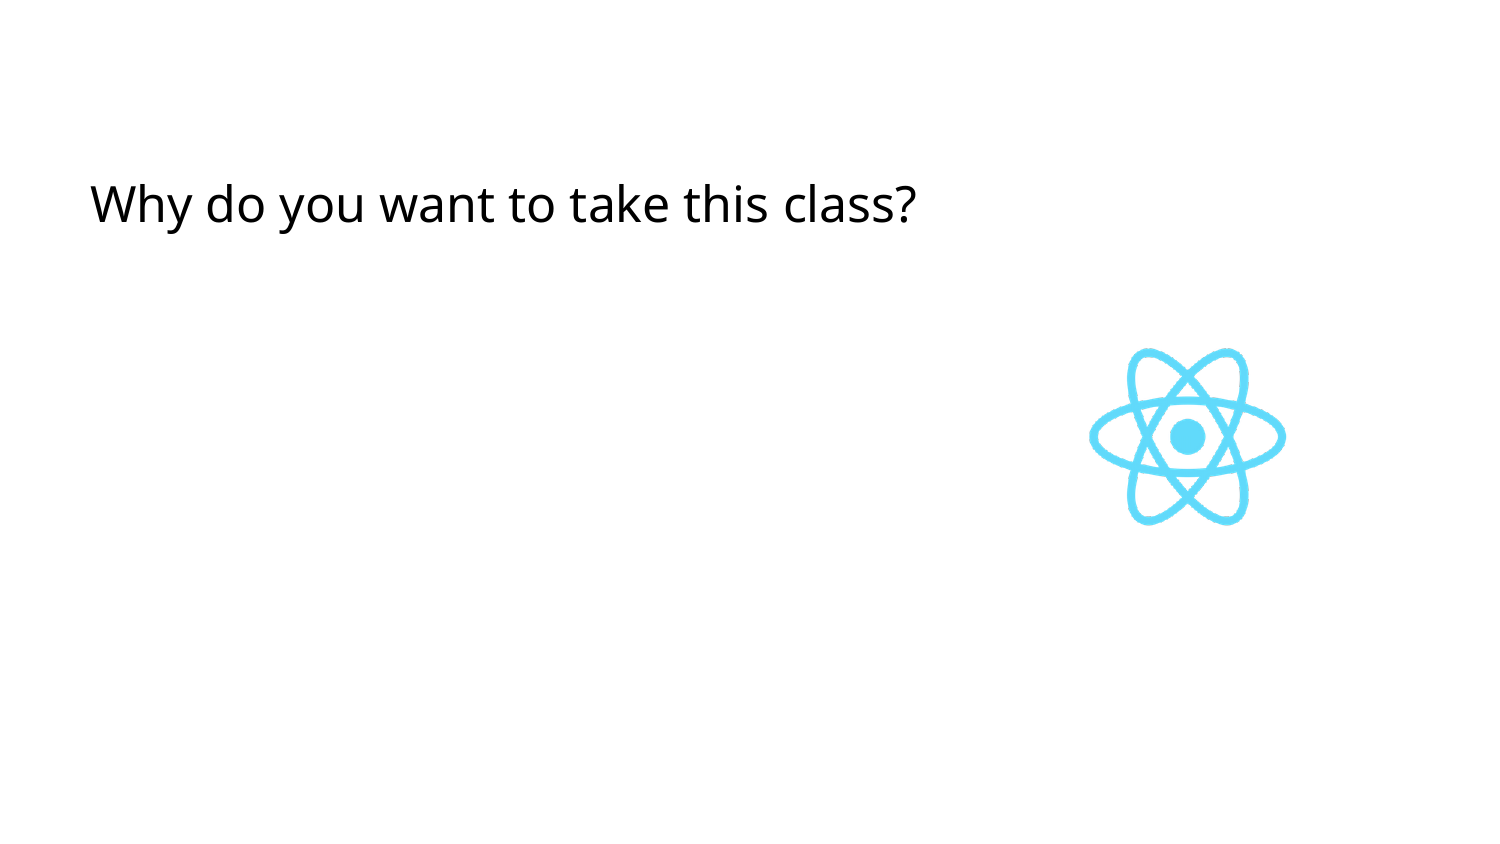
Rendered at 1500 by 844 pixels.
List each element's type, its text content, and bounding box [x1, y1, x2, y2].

picture [1074, 327, 1301, 553]
text_box Why do you want to take this class? [0, 157, 1500, 257]
